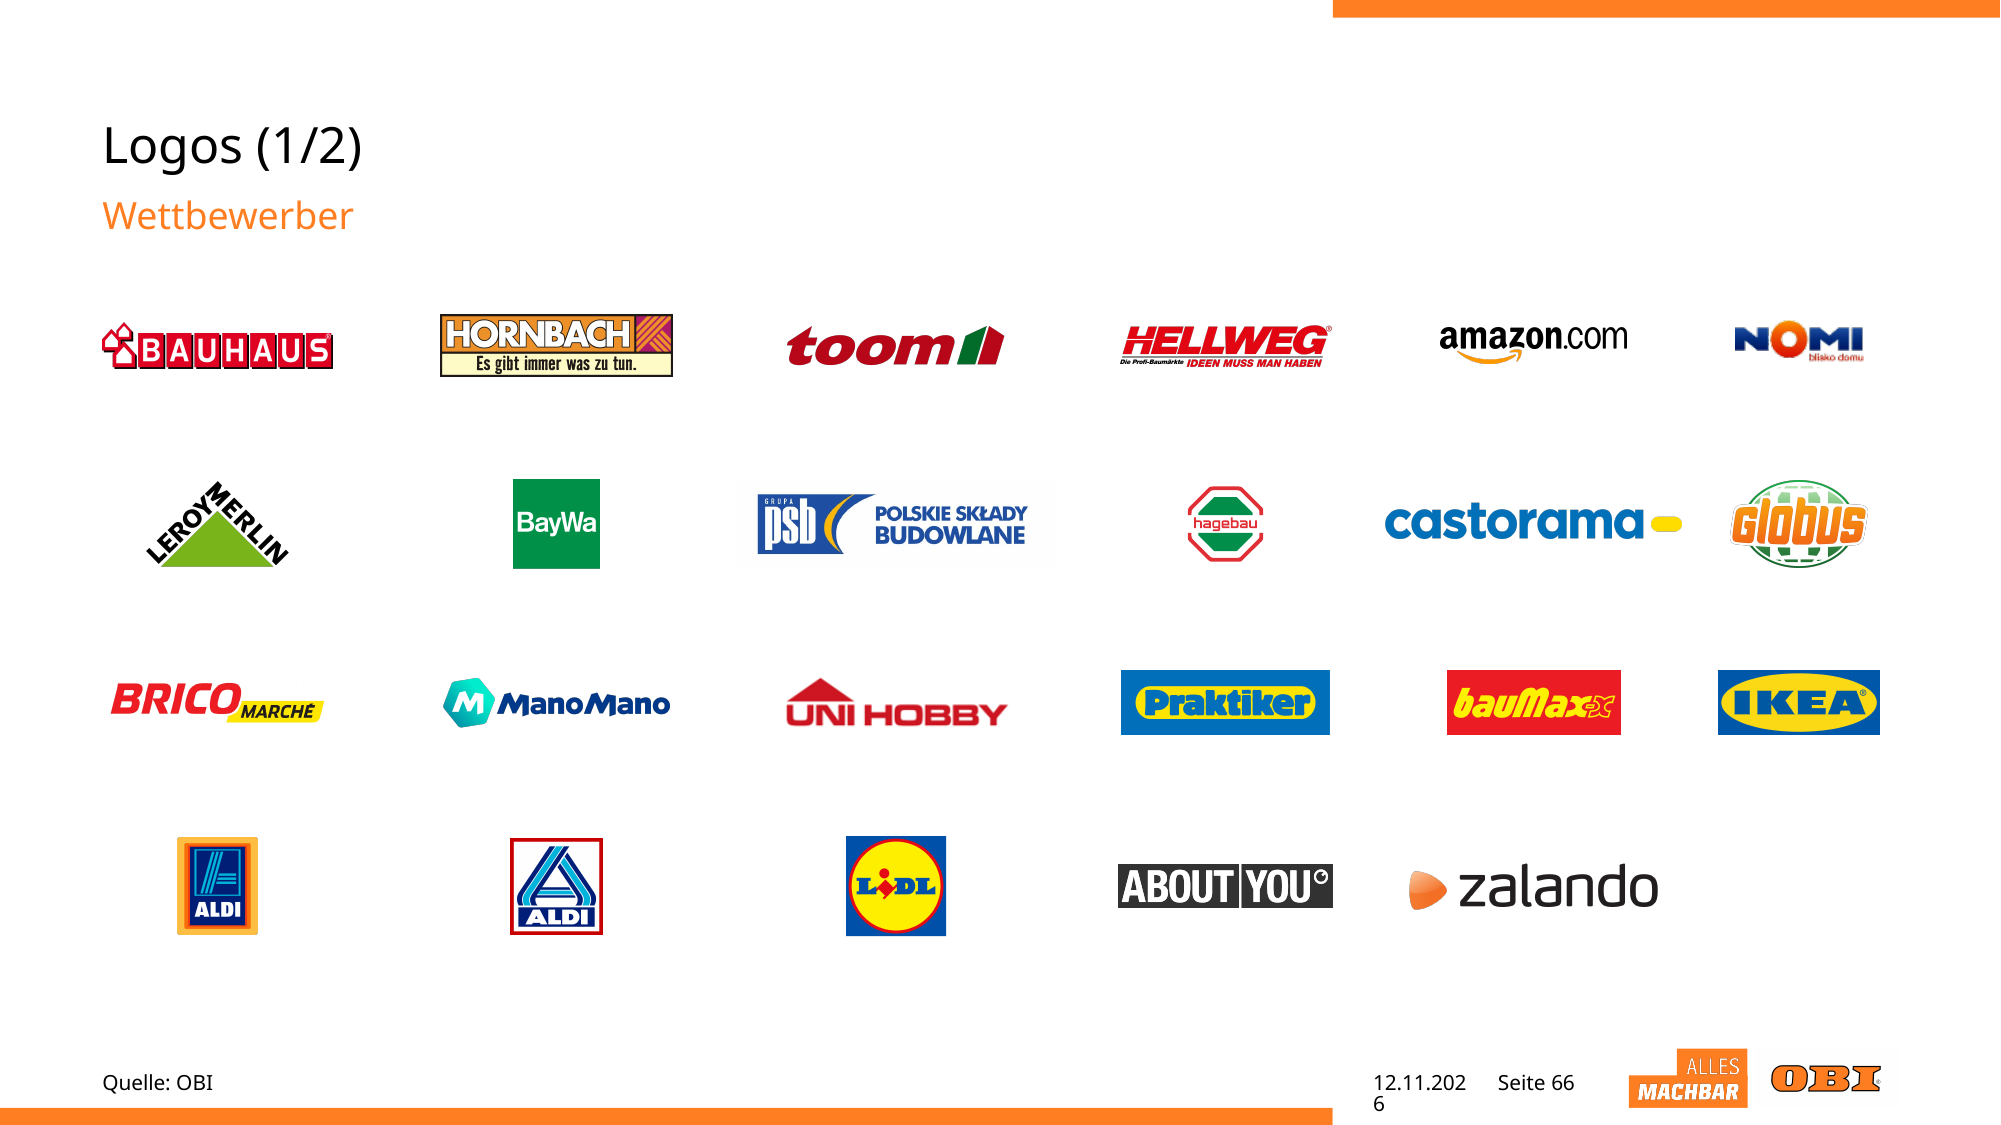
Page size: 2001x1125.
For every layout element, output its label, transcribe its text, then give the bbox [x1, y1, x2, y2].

picture [1371, 495, 1696, 553]
picture [146, 481, 289, 567]
picture [510, 838, 603, 935]
picture [102, 322, 333, 369]
picture [844, 835, 947, 937]
picture [736, 478, 1055, 570]
picture [1121, 670, 1330, 735]
picture [1440, 327, 1627, 364]
title Logos (1/2) [102, 112, 1880, 174]
picture [177, 837, 258, 935]
picture [110, 679, 325, 725]
list Wettbewerber [102, 192, 1880, 238]
picture [1447, 670, 1621, 735]
picture [440, 314, 673, 377]
picture [1735, 307, 1864, 384]
picture [1638, 1058, 1739, 1100]
picture [426, 661, 687, 744]
picture [1118, 322, 1333, 369]
picture [513, 479, 600, 570]
picture [1754, 1048, 1898, 1107]
picture [780, 319, 1011, 372]
picture [1718, 670, 1880, 735]
picture [1730, 480, 1868, 568]
picture [1118, 864, 1333, 908]
picture [780, 674, 1011, 731]
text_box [1185, 484, 1265, 564]
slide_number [1373, 1071, 1475, 1097]
picture [1408, 862, 1659, 911]
slide_number Seite 66 [1497, 1071, 1588, 1097]
footer Quelle: OBI [102, 1071, 1271, 1097]
